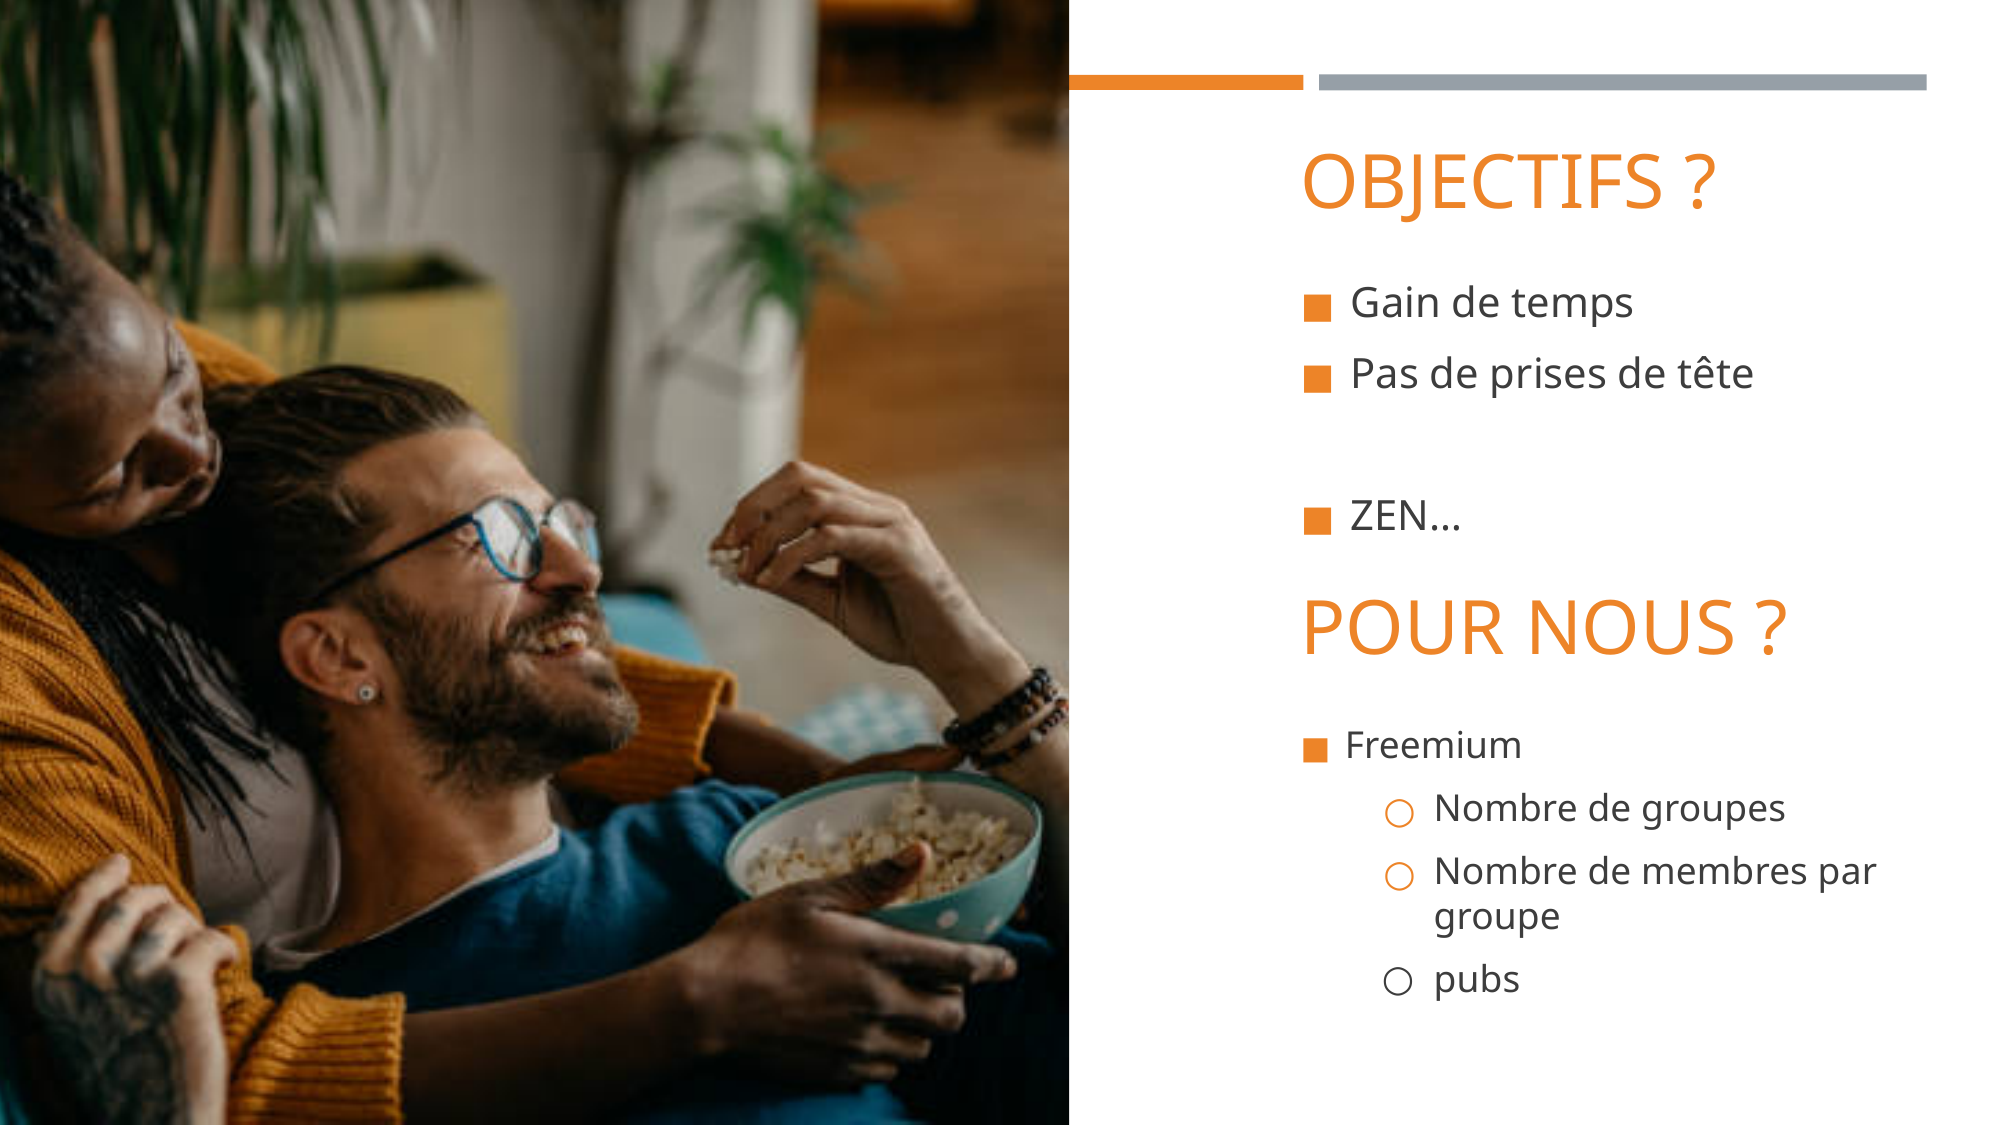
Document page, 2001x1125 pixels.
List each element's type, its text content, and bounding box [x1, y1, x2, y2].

text_box POUR NOUS ? [1285, 562, 1895, 678]
text_box Freemium Nombre de groupes Nombre de membres par groupe pubs [1285, 713, 1895, 1009]
title OBJECTIFS ? [1285, 116, 1895, 232]
list Gain de temps Pas de prises de tête ZEN… [1285, 267, 1895, 562]
picture [0, 0, 1070, 1125]
